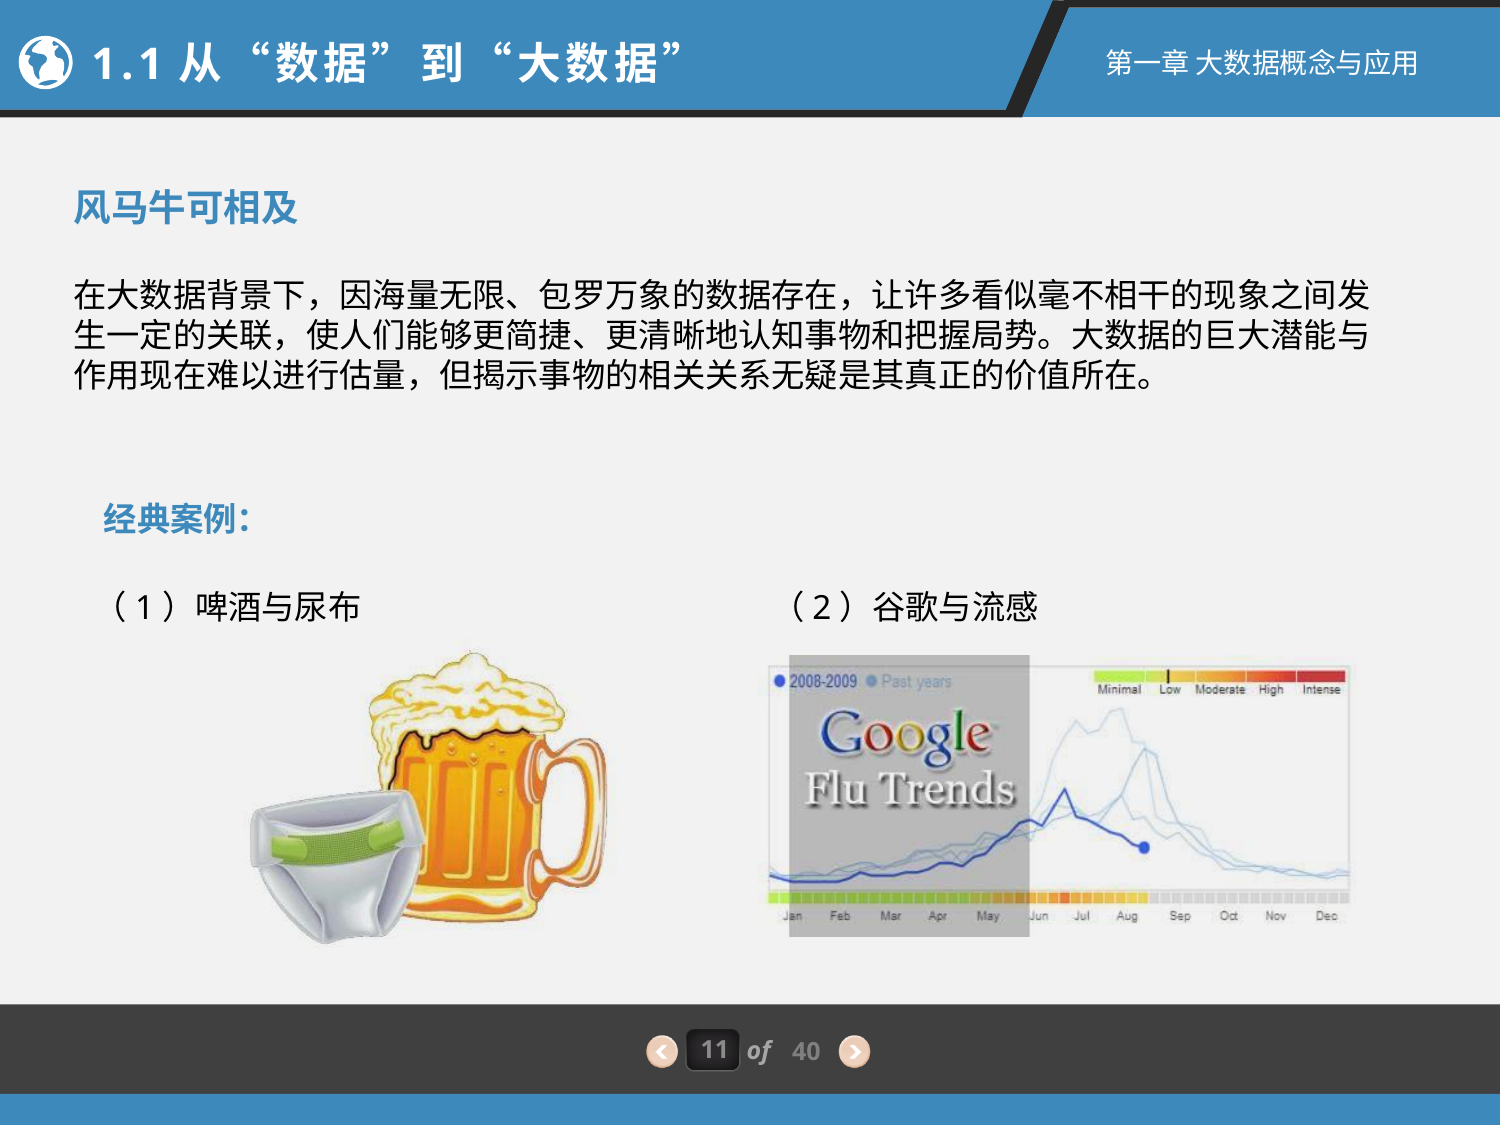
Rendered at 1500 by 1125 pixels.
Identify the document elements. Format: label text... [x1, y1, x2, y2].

picture [837, 1033, 872, 1069]
picture [644, 1033, 679, 1069]
picture [216, 638, 638, 953]
text_box [394, 1020, 745, 1081]
text_box （2）谷歌与流感 [756, 578, 1054, 634]
text_box of [745, 1027, 786, 1072]
text_box [0, 1093, 1500, 1125]
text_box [0, 0, 1500, 118]
text_box [0, 1003, 1500, 1093]
text_box 风马牛可相及 在大数据背景下，因海量无限、包罗万象的数据存在，让许多看似毫不相干的现象之间发生一定的关联，使人们能够更简捷、更清晰地认知事物和把握局势。大数据的巨大潜能与作用现在难以进行估量，但揭示事物的相关关系无疑是其真正的价值所在。 [58, 176, 1393, 401]
text_box （1）啤酒与尿布 [79, 578, 377, 679]
picture [683, 1025, 744, 1076]
picture [757, 655, 1362, 937]
text_box 经典案例： [89, 490, 286, 546]
text_box 40 [777, 1028, 836, 1073]
